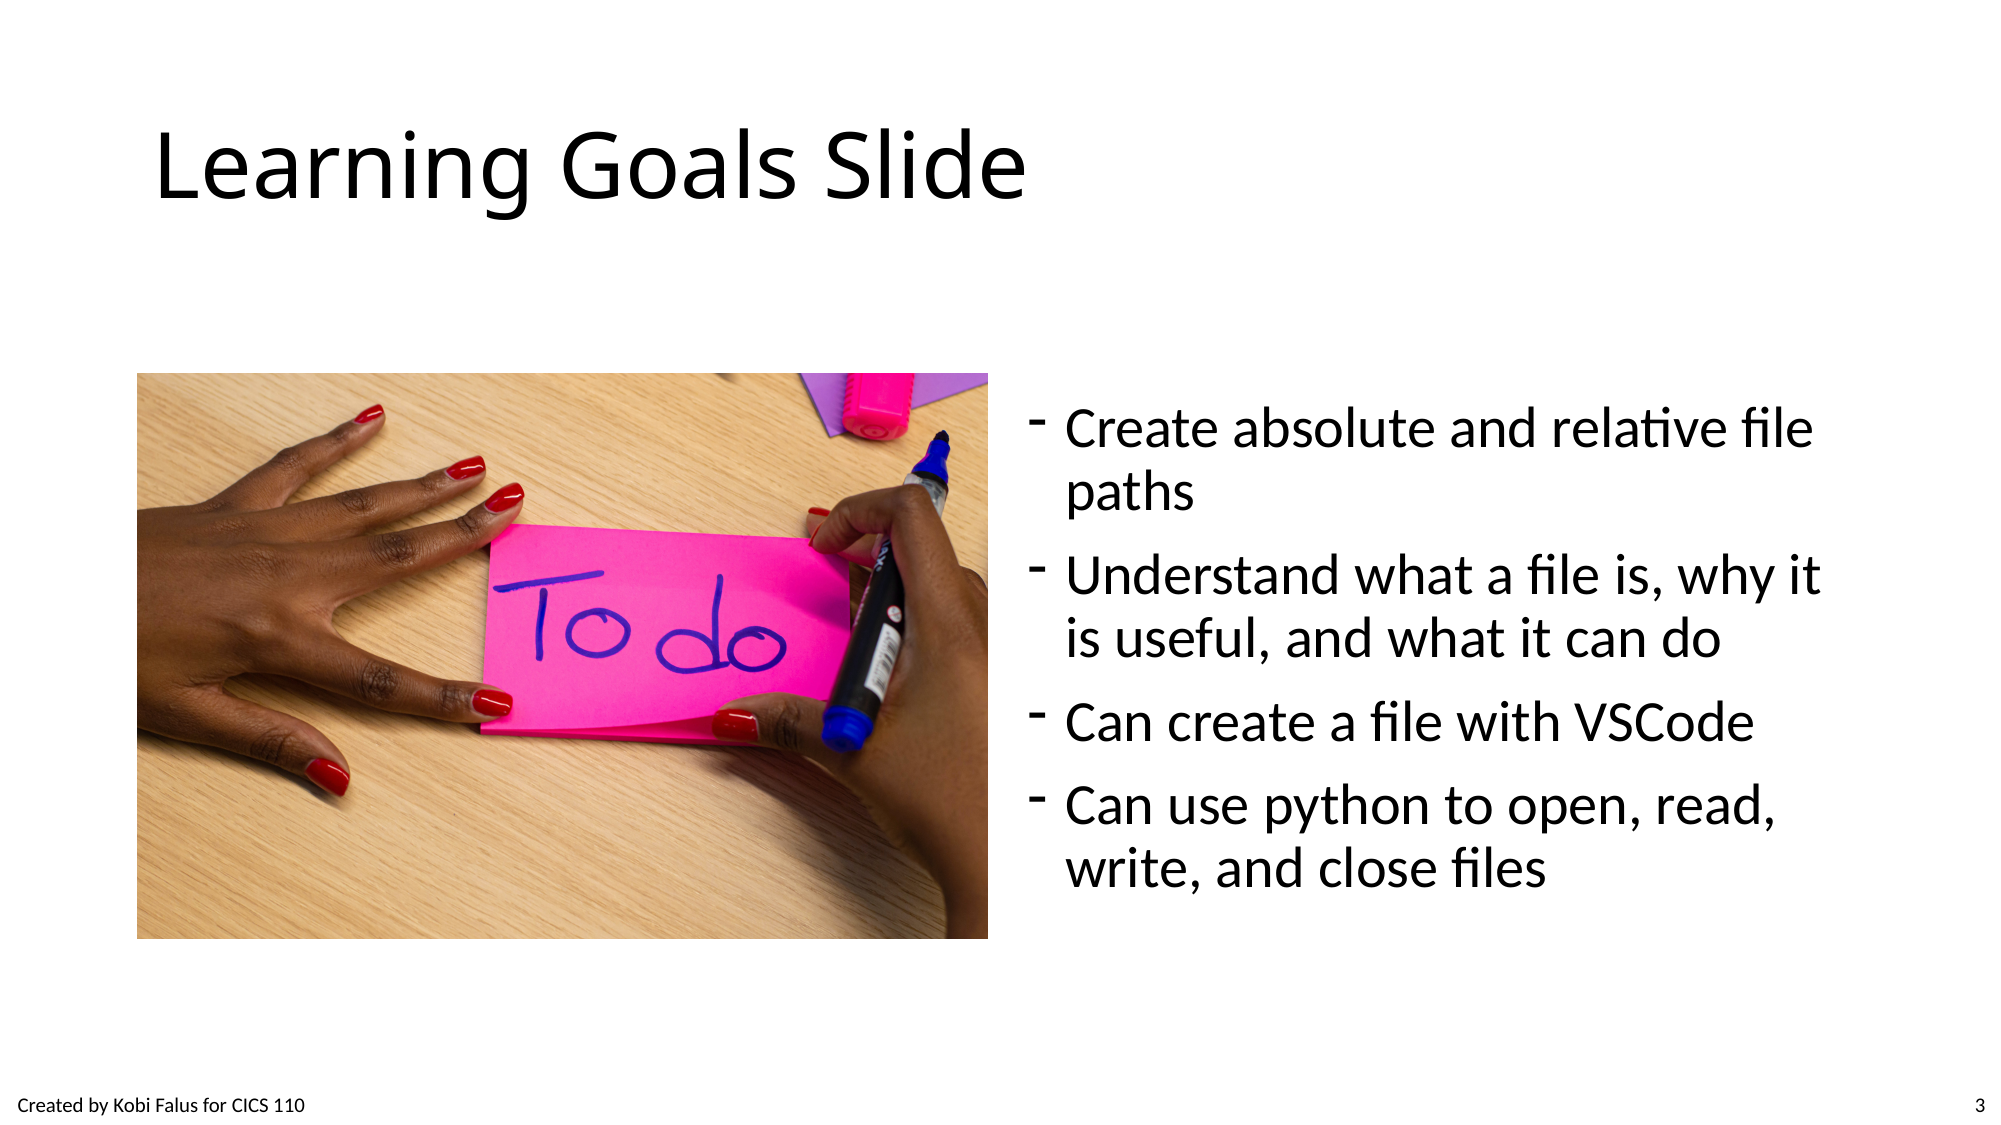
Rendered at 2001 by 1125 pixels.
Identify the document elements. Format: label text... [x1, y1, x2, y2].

picture [137, 373, 988, 939]
title Learning Goals Slide [137, 59, 1863, 278]
list Create absolute and relative file paths Understand what a file is, why it is useful, and what it can do Can create a file with VSCode Can use python to open, read, write, and close files [1012, 299, 1863, 1014]
